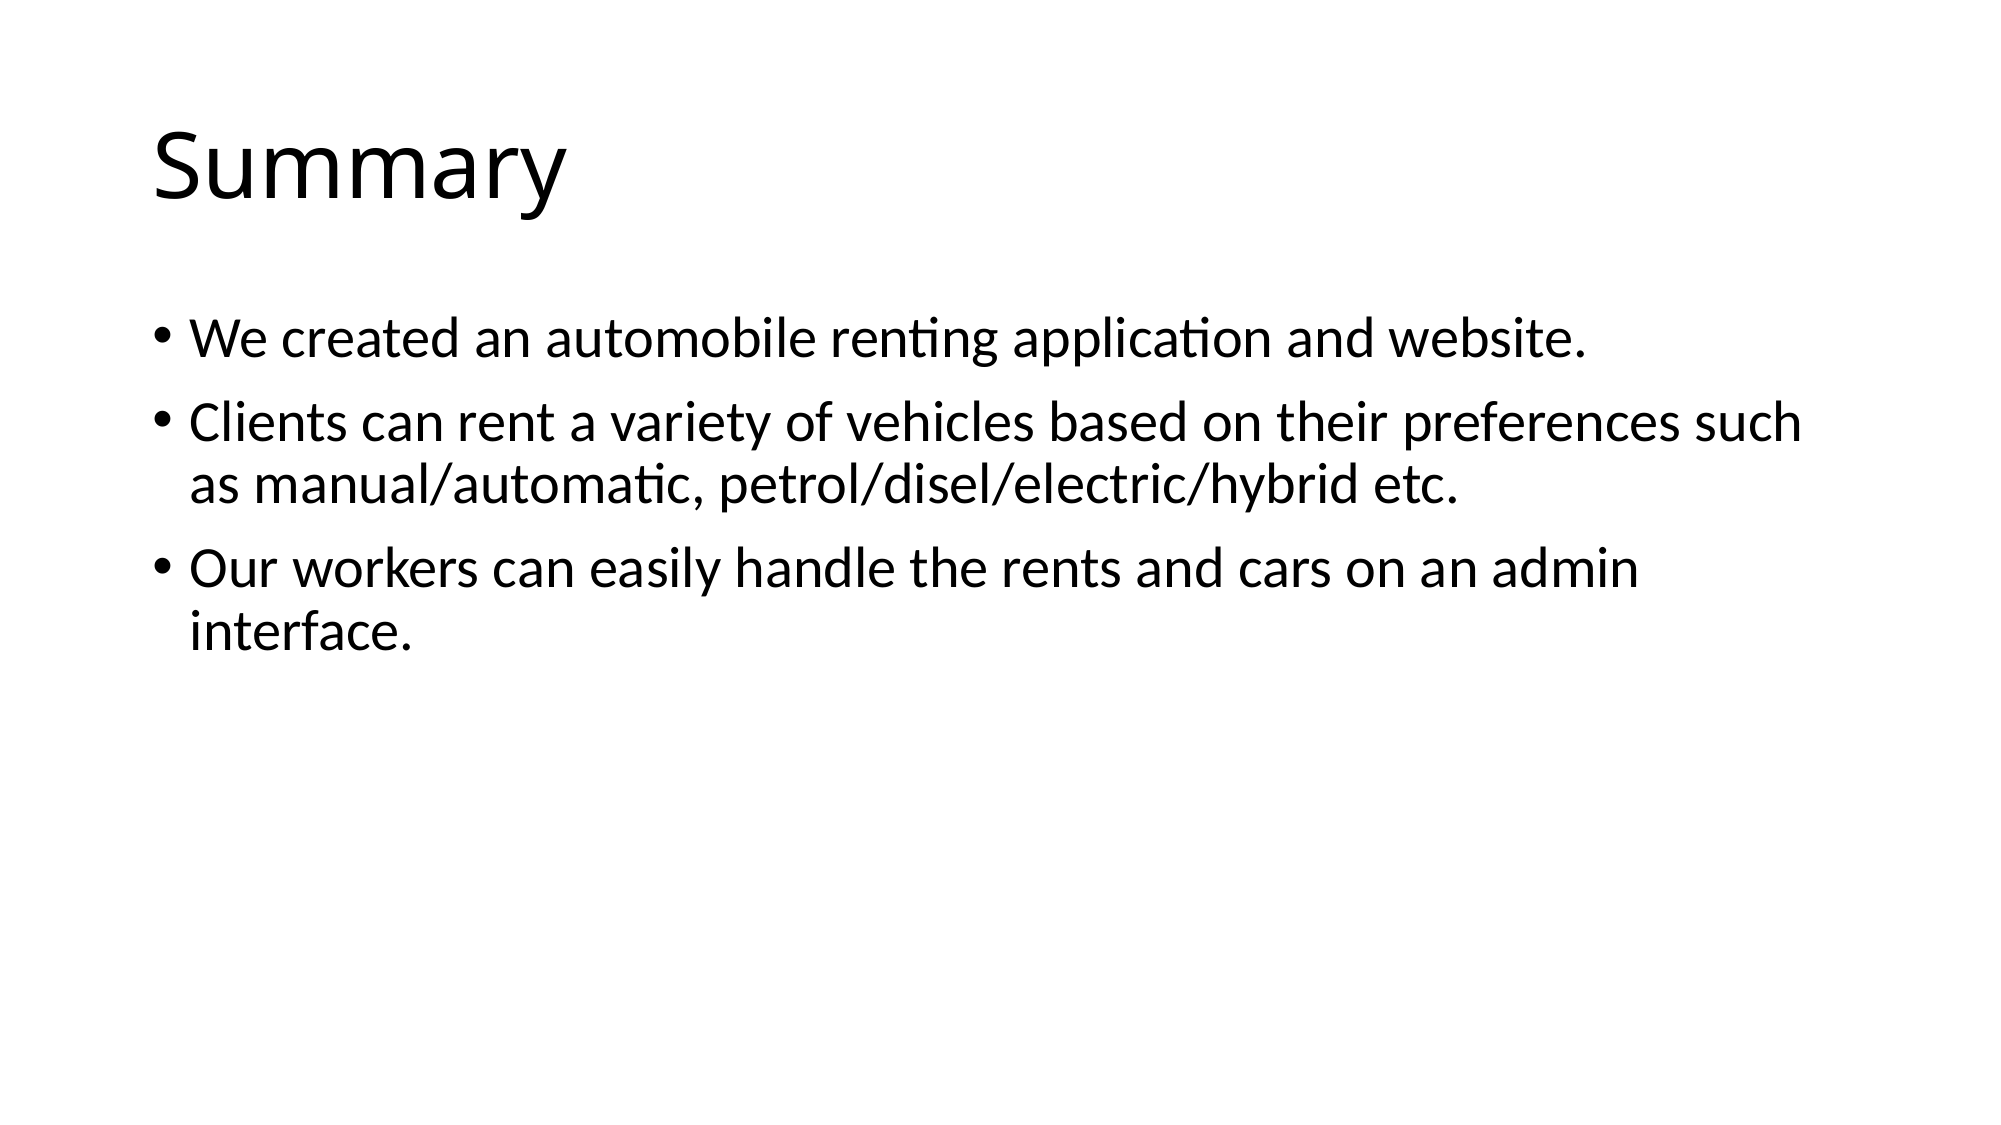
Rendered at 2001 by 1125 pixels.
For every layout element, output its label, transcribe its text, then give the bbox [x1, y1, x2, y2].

list We created an automobile renting application and website. Clients can rent a variety of vehicles based on their preferences such as manual/automatic, petrol/disel/electric/hybrid etc. Our workers can easily handle the rents and cars on an admin interface. [137, 299, 1863, 1014]
title Summary [137, 59, 1863, 278]
